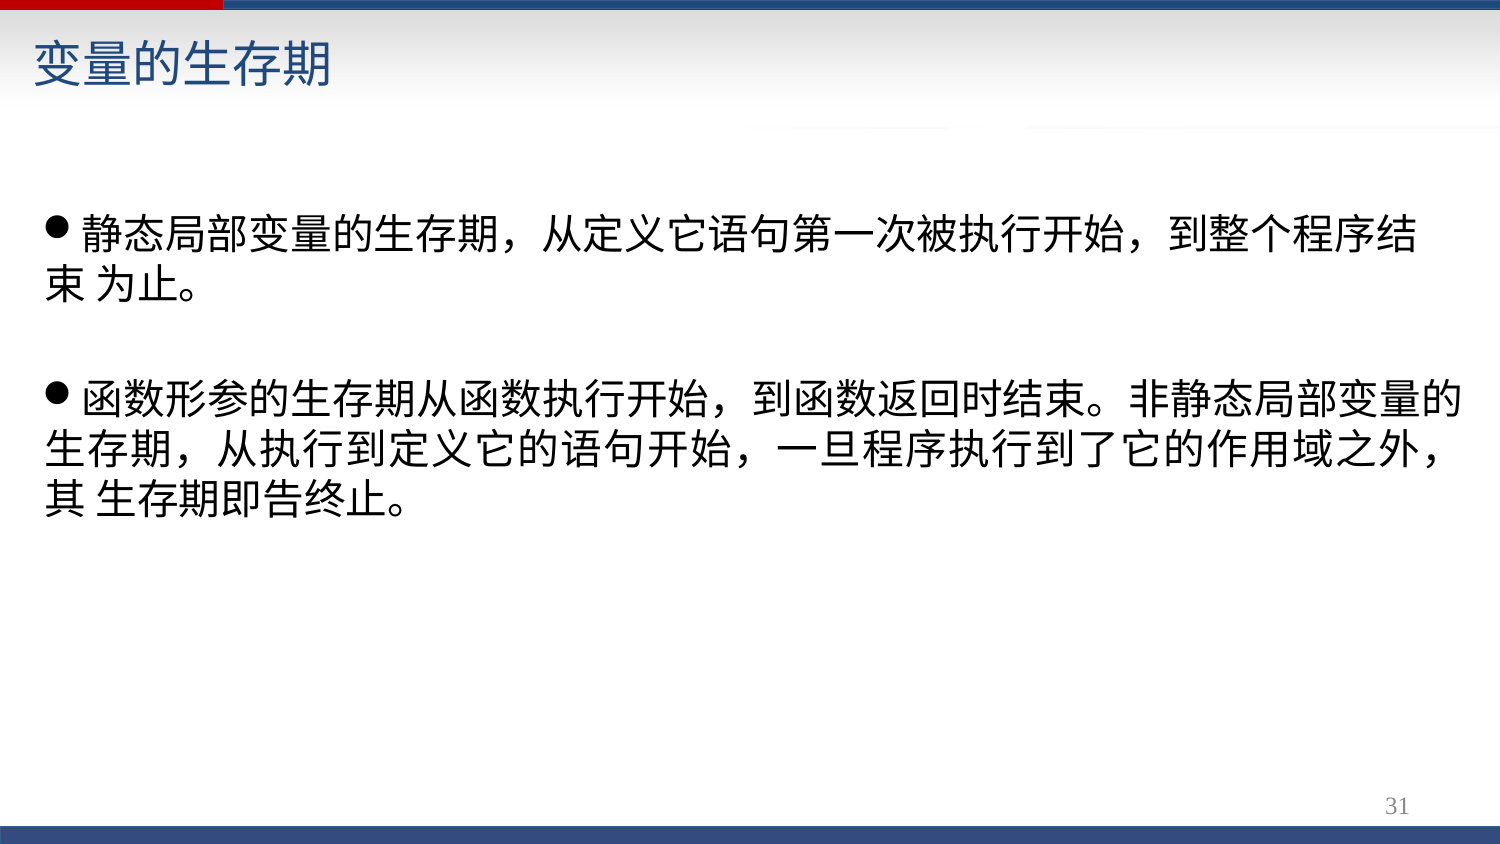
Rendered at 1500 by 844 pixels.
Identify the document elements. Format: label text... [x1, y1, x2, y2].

picture [0, 10, 1500, 129]
slide_number 27 [1378, 789, 1417, 844]
title 变量的生存期 [30, 30, 335, 174]
text_box 静态局部变量的生存期，从定义它语句第一次被执行开始，到整个程序结束 为止。 函数形参的生存期从函数执行开始，到函数返回时结束。非静态局部变量的 生存期，从执行到定义它的语句开始，一旦程序执行到了它的作用域之外，其 生存期即告终止。 [42, 205, 1464, 523]
